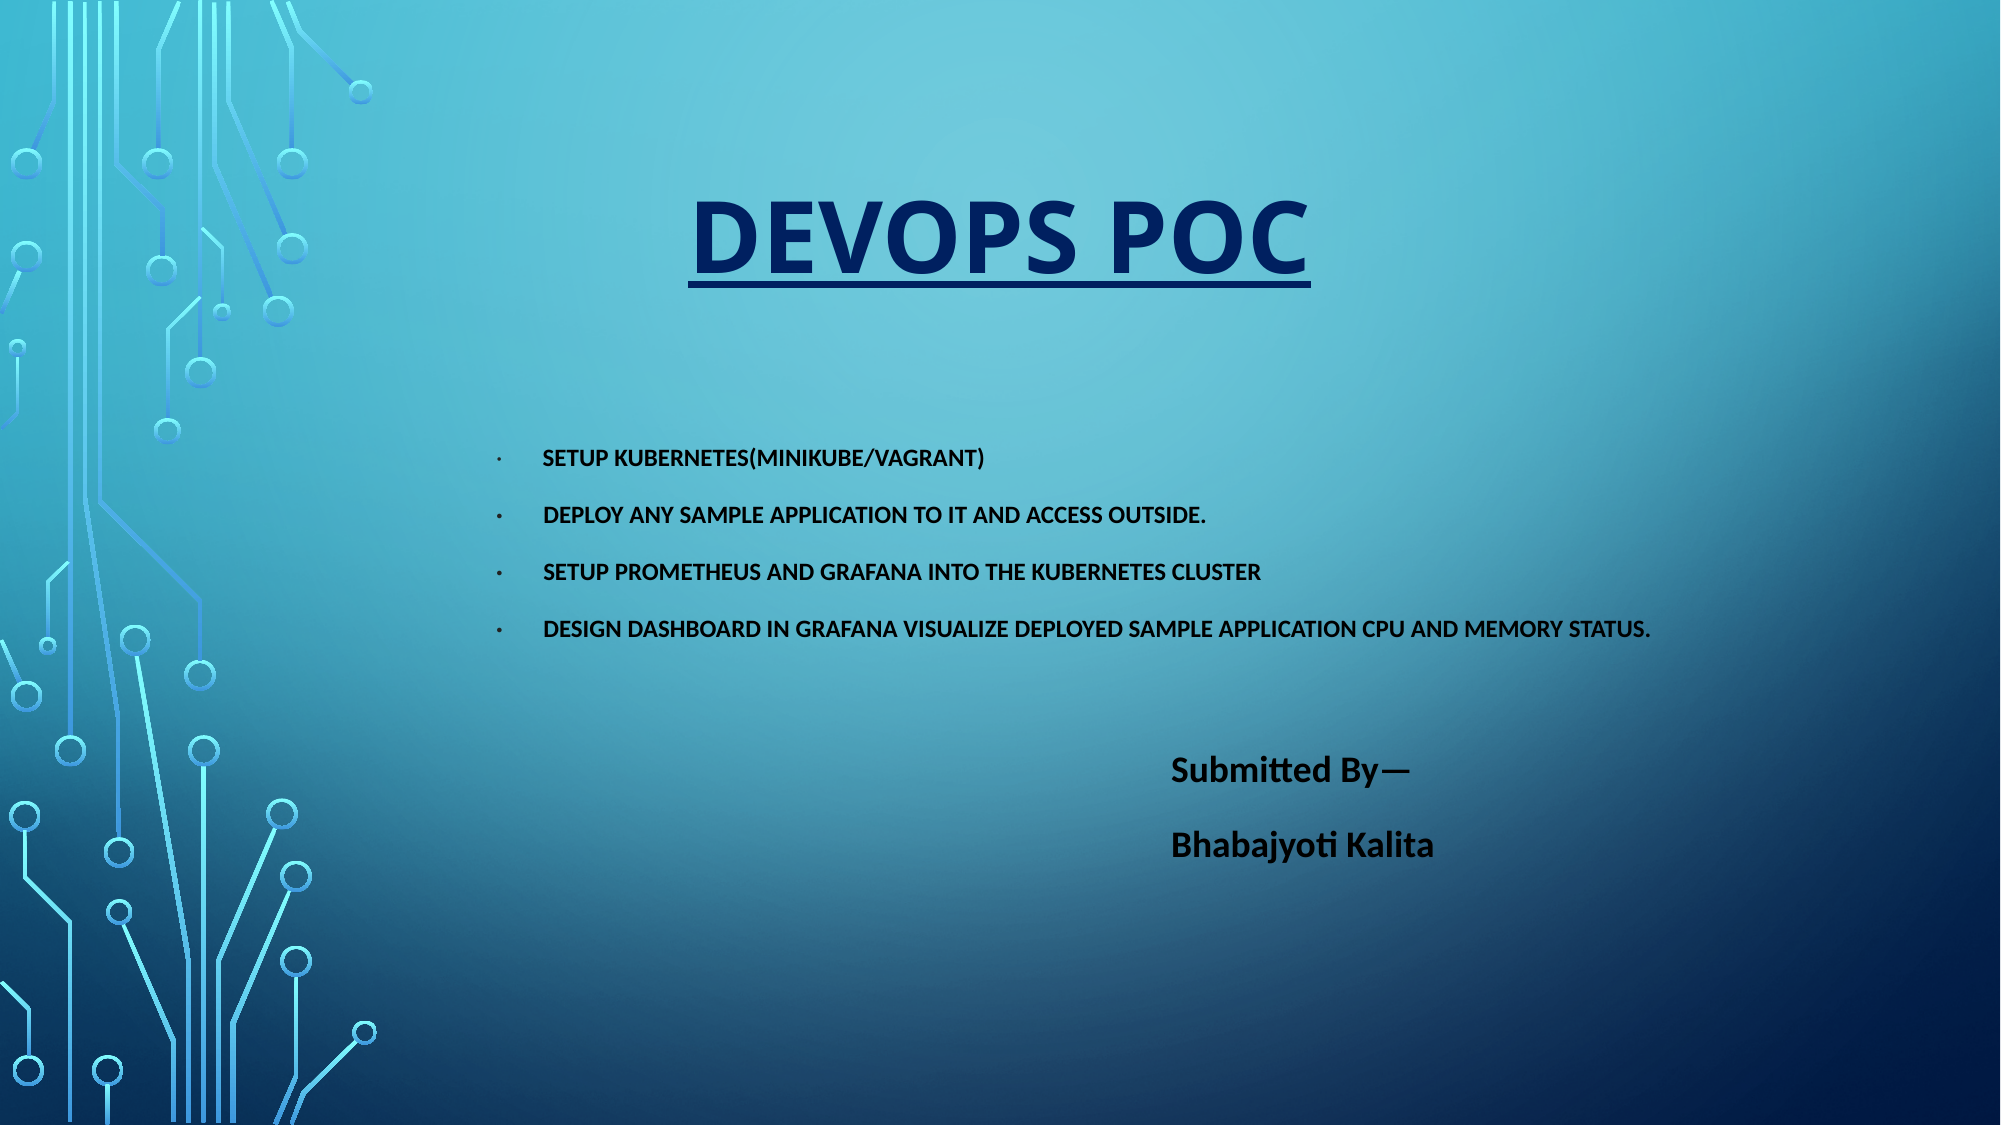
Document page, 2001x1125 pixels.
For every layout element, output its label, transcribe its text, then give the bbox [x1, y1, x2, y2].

subtitle · Setup Kubernetes(minikube/Vagrant) · Deploy any sample application to it and access outside. · Setup Prometheus and Grafana into the Kubernetes Cluster · Design dashboard in Grafana visualize deployed sample application CPU and memory status. Submitted By— Bhabajyoti Kalita [406, 377, 1746, 925]
title DevOps POC [535, 184, 1464, 303]
